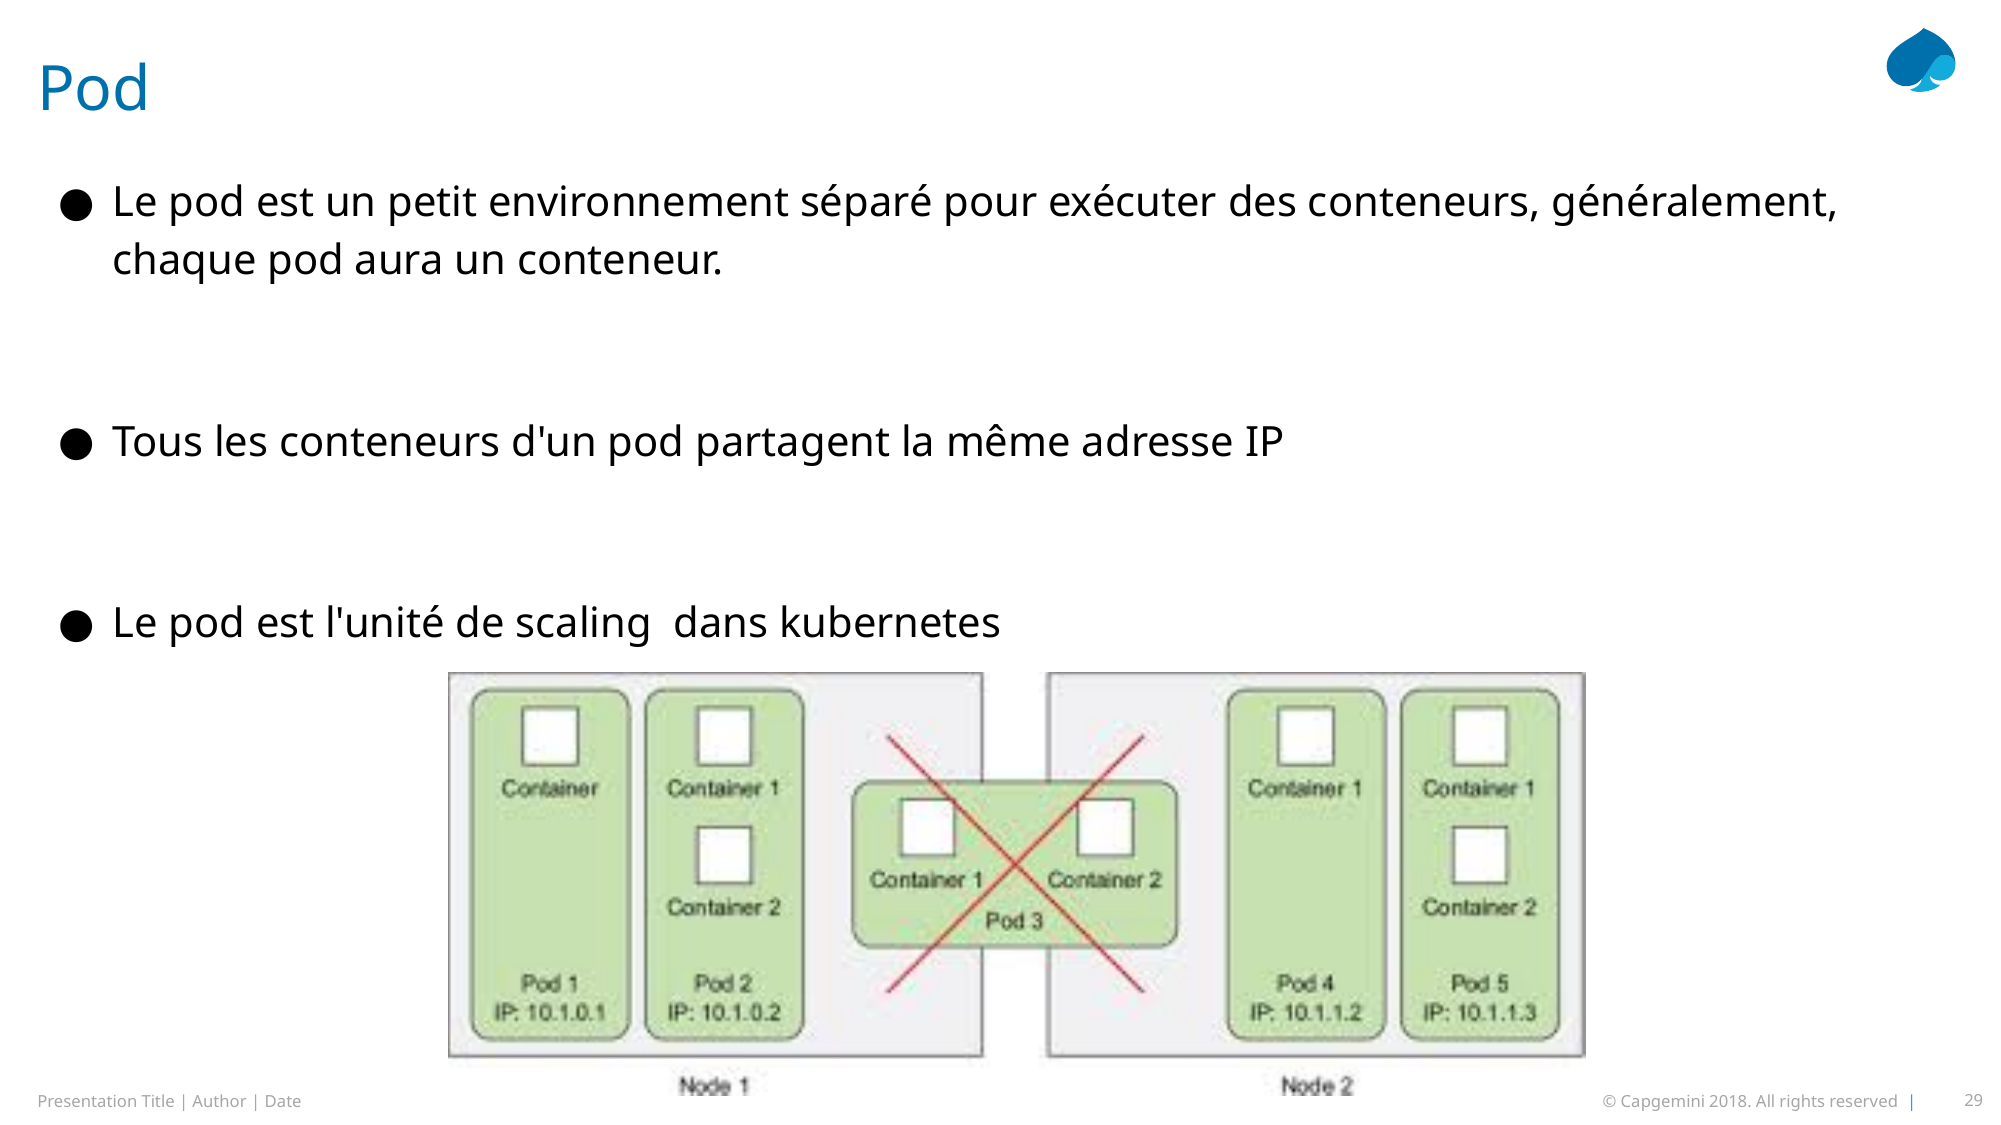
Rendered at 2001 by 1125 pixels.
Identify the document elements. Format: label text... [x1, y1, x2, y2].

picture [448, 672, 1586, 1096]
list Le pod est un petit environnement séparé pour exécuter des conteneurs, généralement, chaque pod aura un conteneur. Tous les conteneurs d'un pod partagent la même adresse IP Le pod est l'unité de scaling dans kubernetes [37, 167, 1957, 901]
title Pod [37, 0, 1863, 167]
